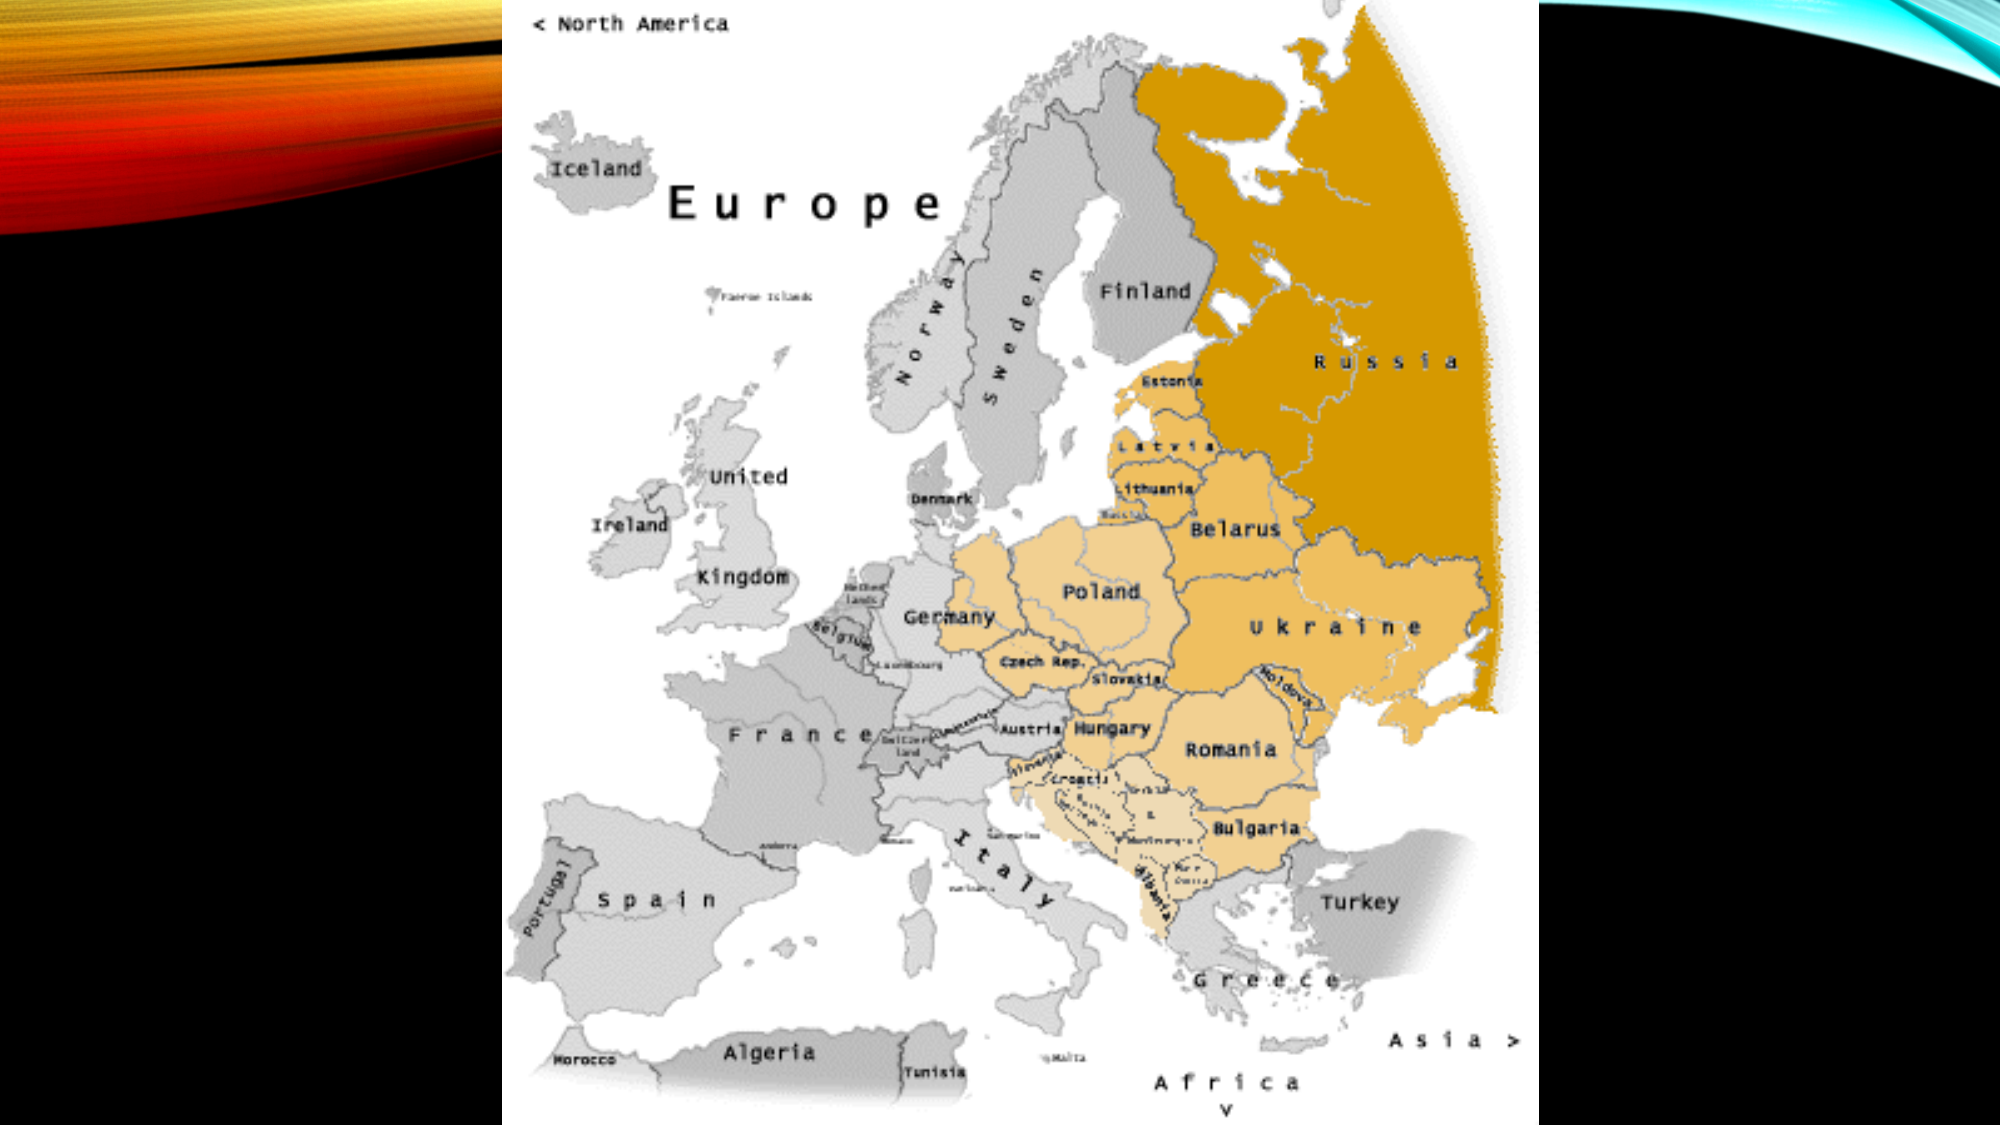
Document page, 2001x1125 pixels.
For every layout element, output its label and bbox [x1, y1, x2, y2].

list [502, 0, 1539, 1125]
picture [0, 0, 502, 237]
picture [1539, 0, 2000, 237]
